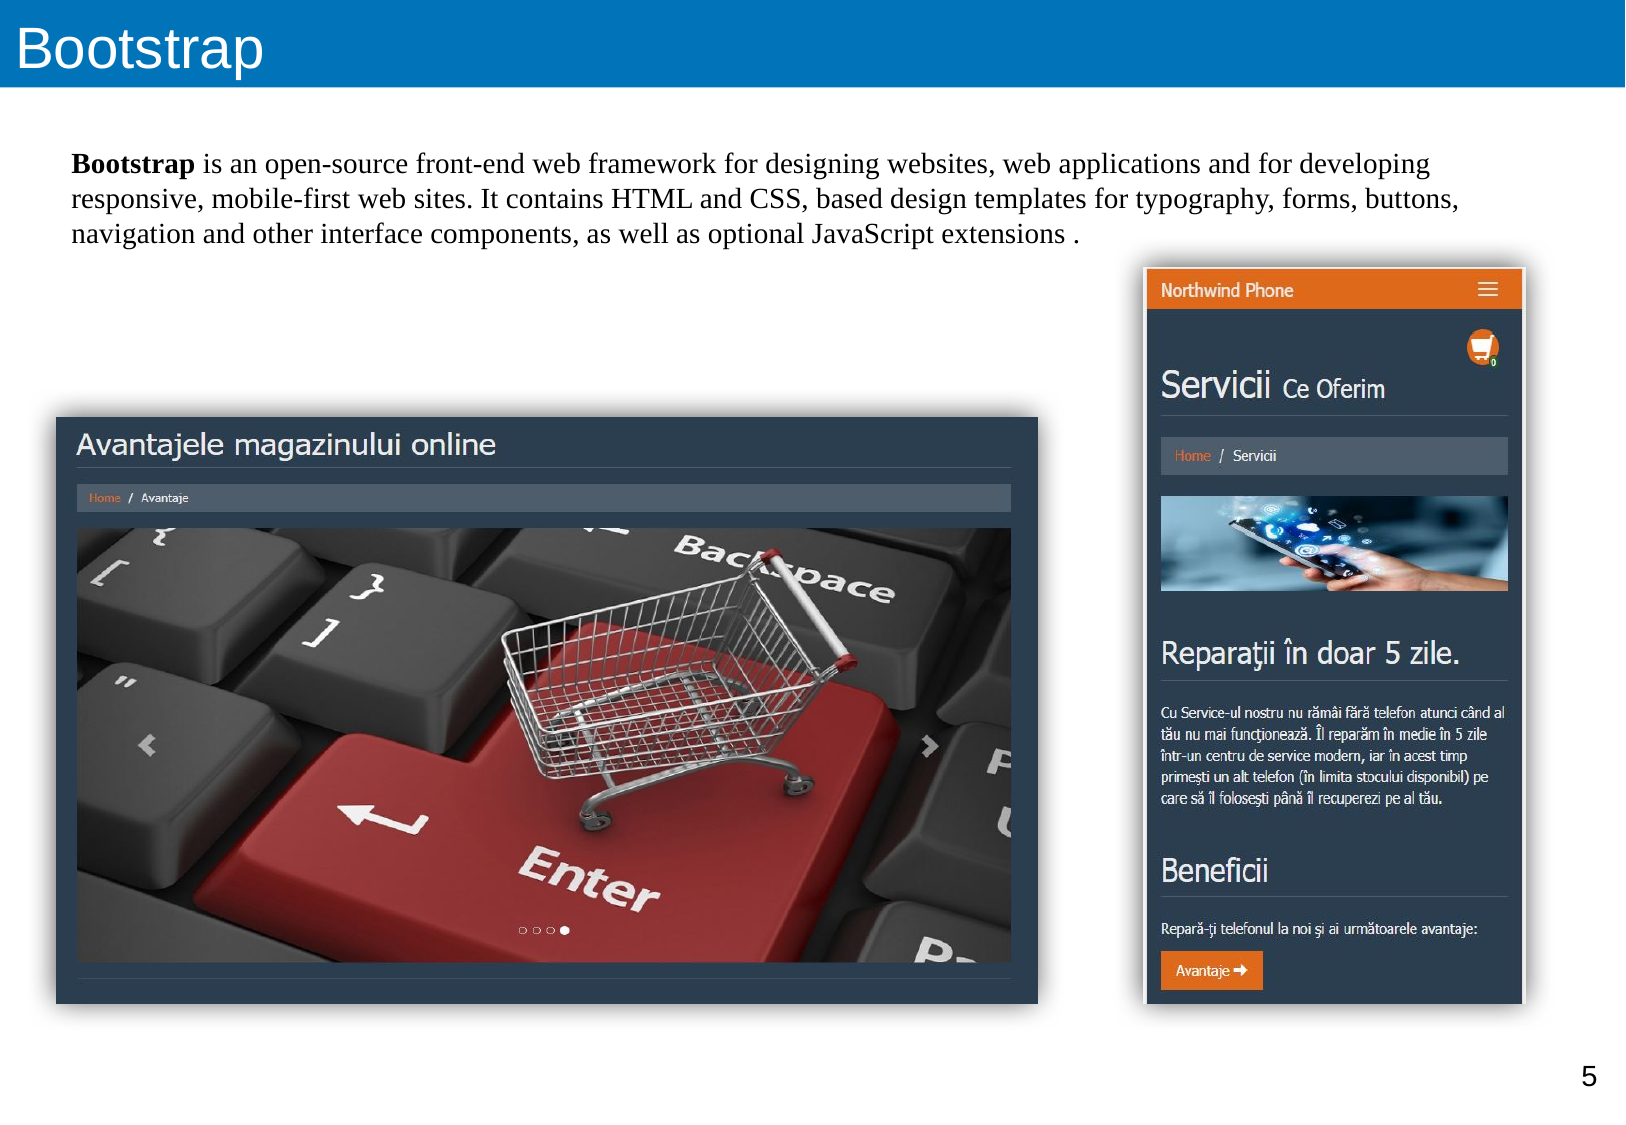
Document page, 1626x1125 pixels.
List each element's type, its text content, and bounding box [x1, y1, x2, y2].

slide_number 5 [1233, 1049, 1613, 1113]
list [56, 417, 1038, 1004]
list Bootstrap is an open-source front-end web framework for designing websites, web applications and for developing responsive, mobile-first web sites. It contains HTML and CSS, based design templates for typography, forms, buttons, navigation and other interface components, as well as optional JavaScript extensions . [56, 137, 1486, 315]
title Bootstrap [0, 0, 1463, 90]
picture [1142, 266, 1526, 1004]
